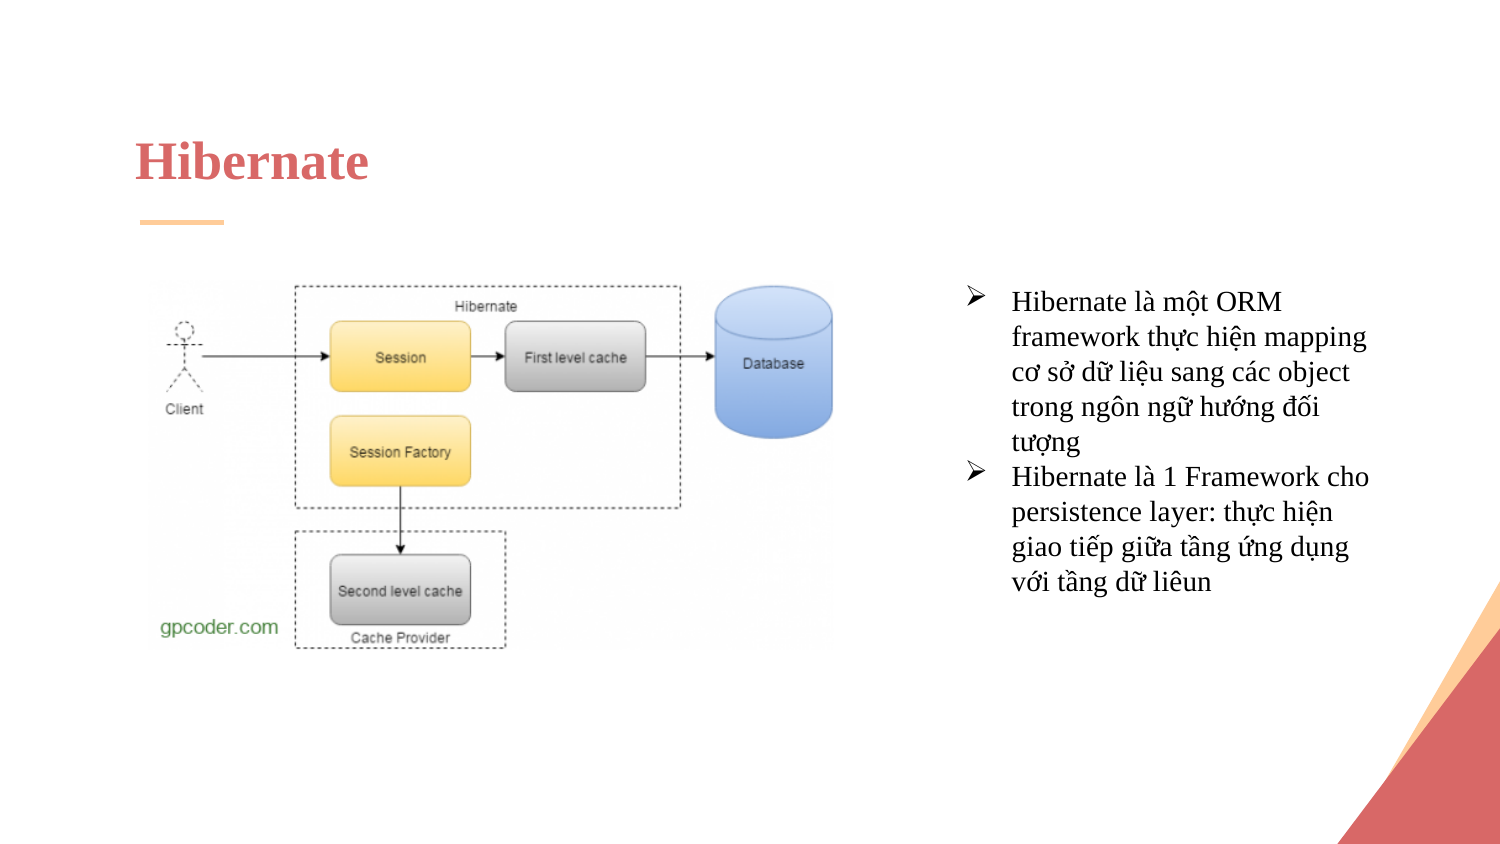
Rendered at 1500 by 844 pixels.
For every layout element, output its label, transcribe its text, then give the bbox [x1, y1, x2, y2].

picture [148, 280, 834, 651]
text_box Hibernate là một ORM framework thực hiện mapping cơ sở dữ liệu sang các object trong ngôn ngữ hướng đối tượng Hibernate là 1 Framework cho persistence layer: thực hiện giao tiếp giữa tầng ứng dụng với tầng dữ liêun [949, 274, 1400, 605]
title Hibernate [120, 119, 1400, 206]
